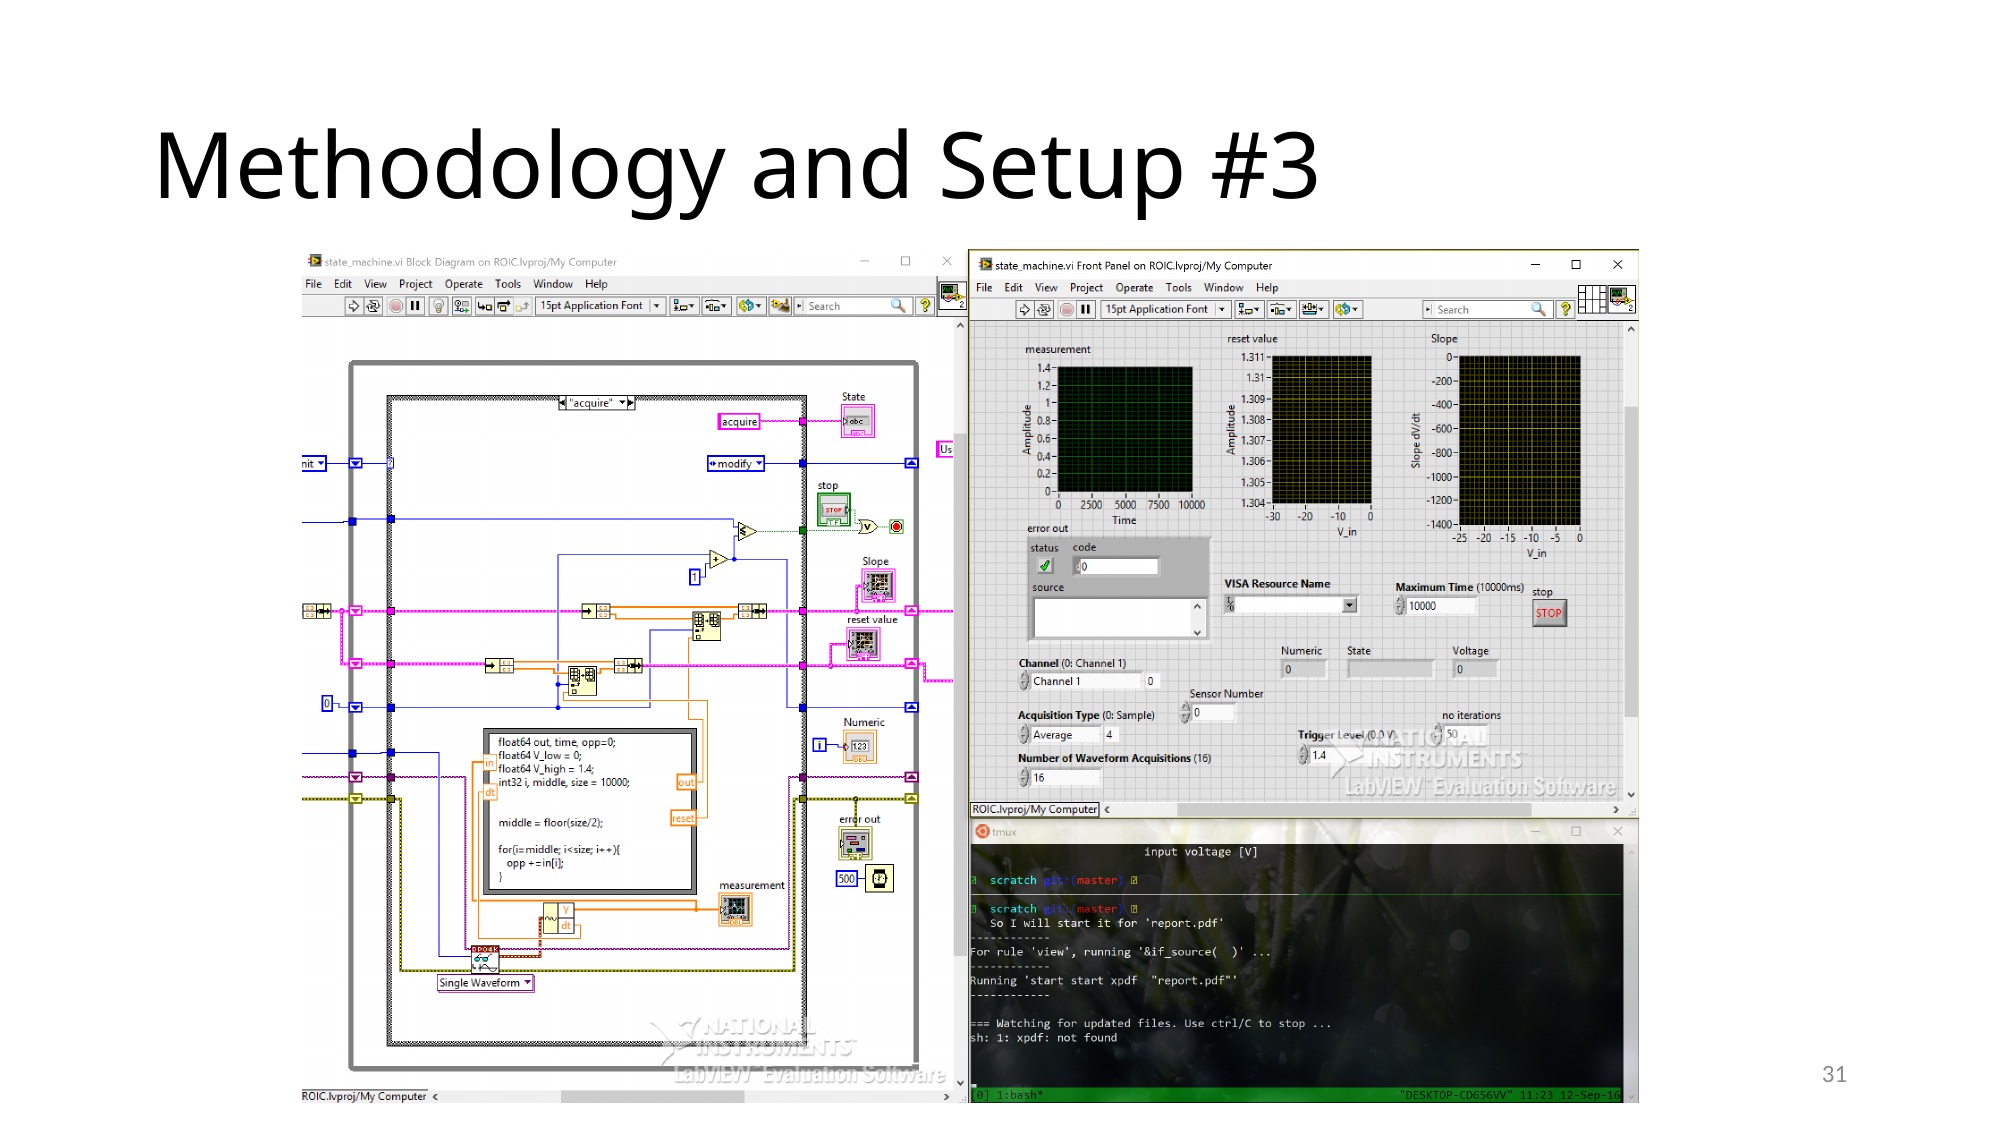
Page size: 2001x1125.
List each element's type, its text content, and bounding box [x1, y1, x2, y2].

picture [302, 249, 1639, 1103]
slide_number 31 [1639, 1042, 1863, 1103]
title Methodology and Setup #3 [137, 59, 1863, 278]
